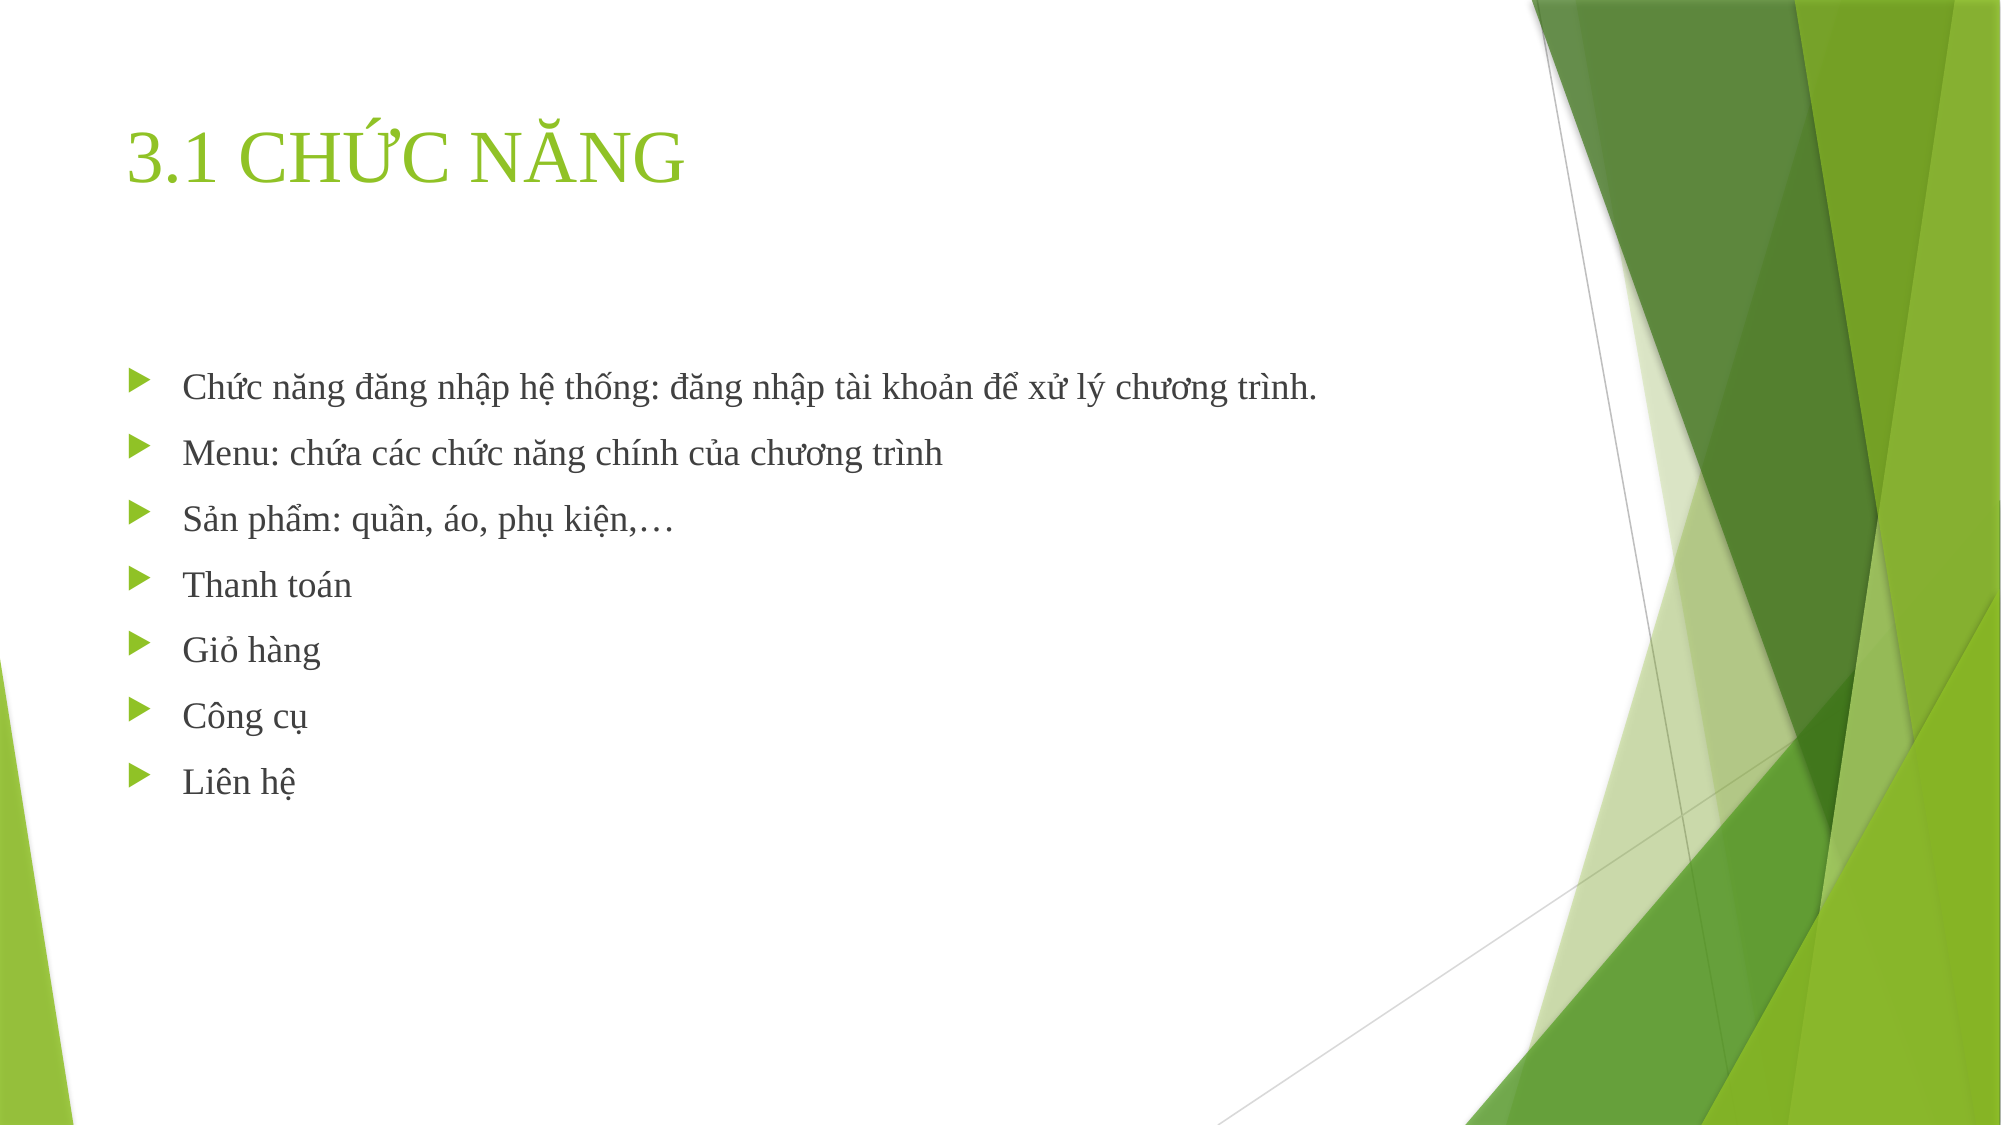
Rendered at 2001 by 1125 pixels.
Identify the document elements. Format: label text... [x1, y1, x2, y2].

title 3.1 CHỨC NĂNG [111, 99, 1522, 317]
list Chức năng đăng nhập hệ thống: đăng nhập tài khoản để xử lý chương trình. Menu: chứa các chức năng chính của chương trình Sản phẩm: quần, áo, phụ kiện,… Thanh toán Giỏ hàng Công cụ Liên hệ [111, 354, 1522, 992]
